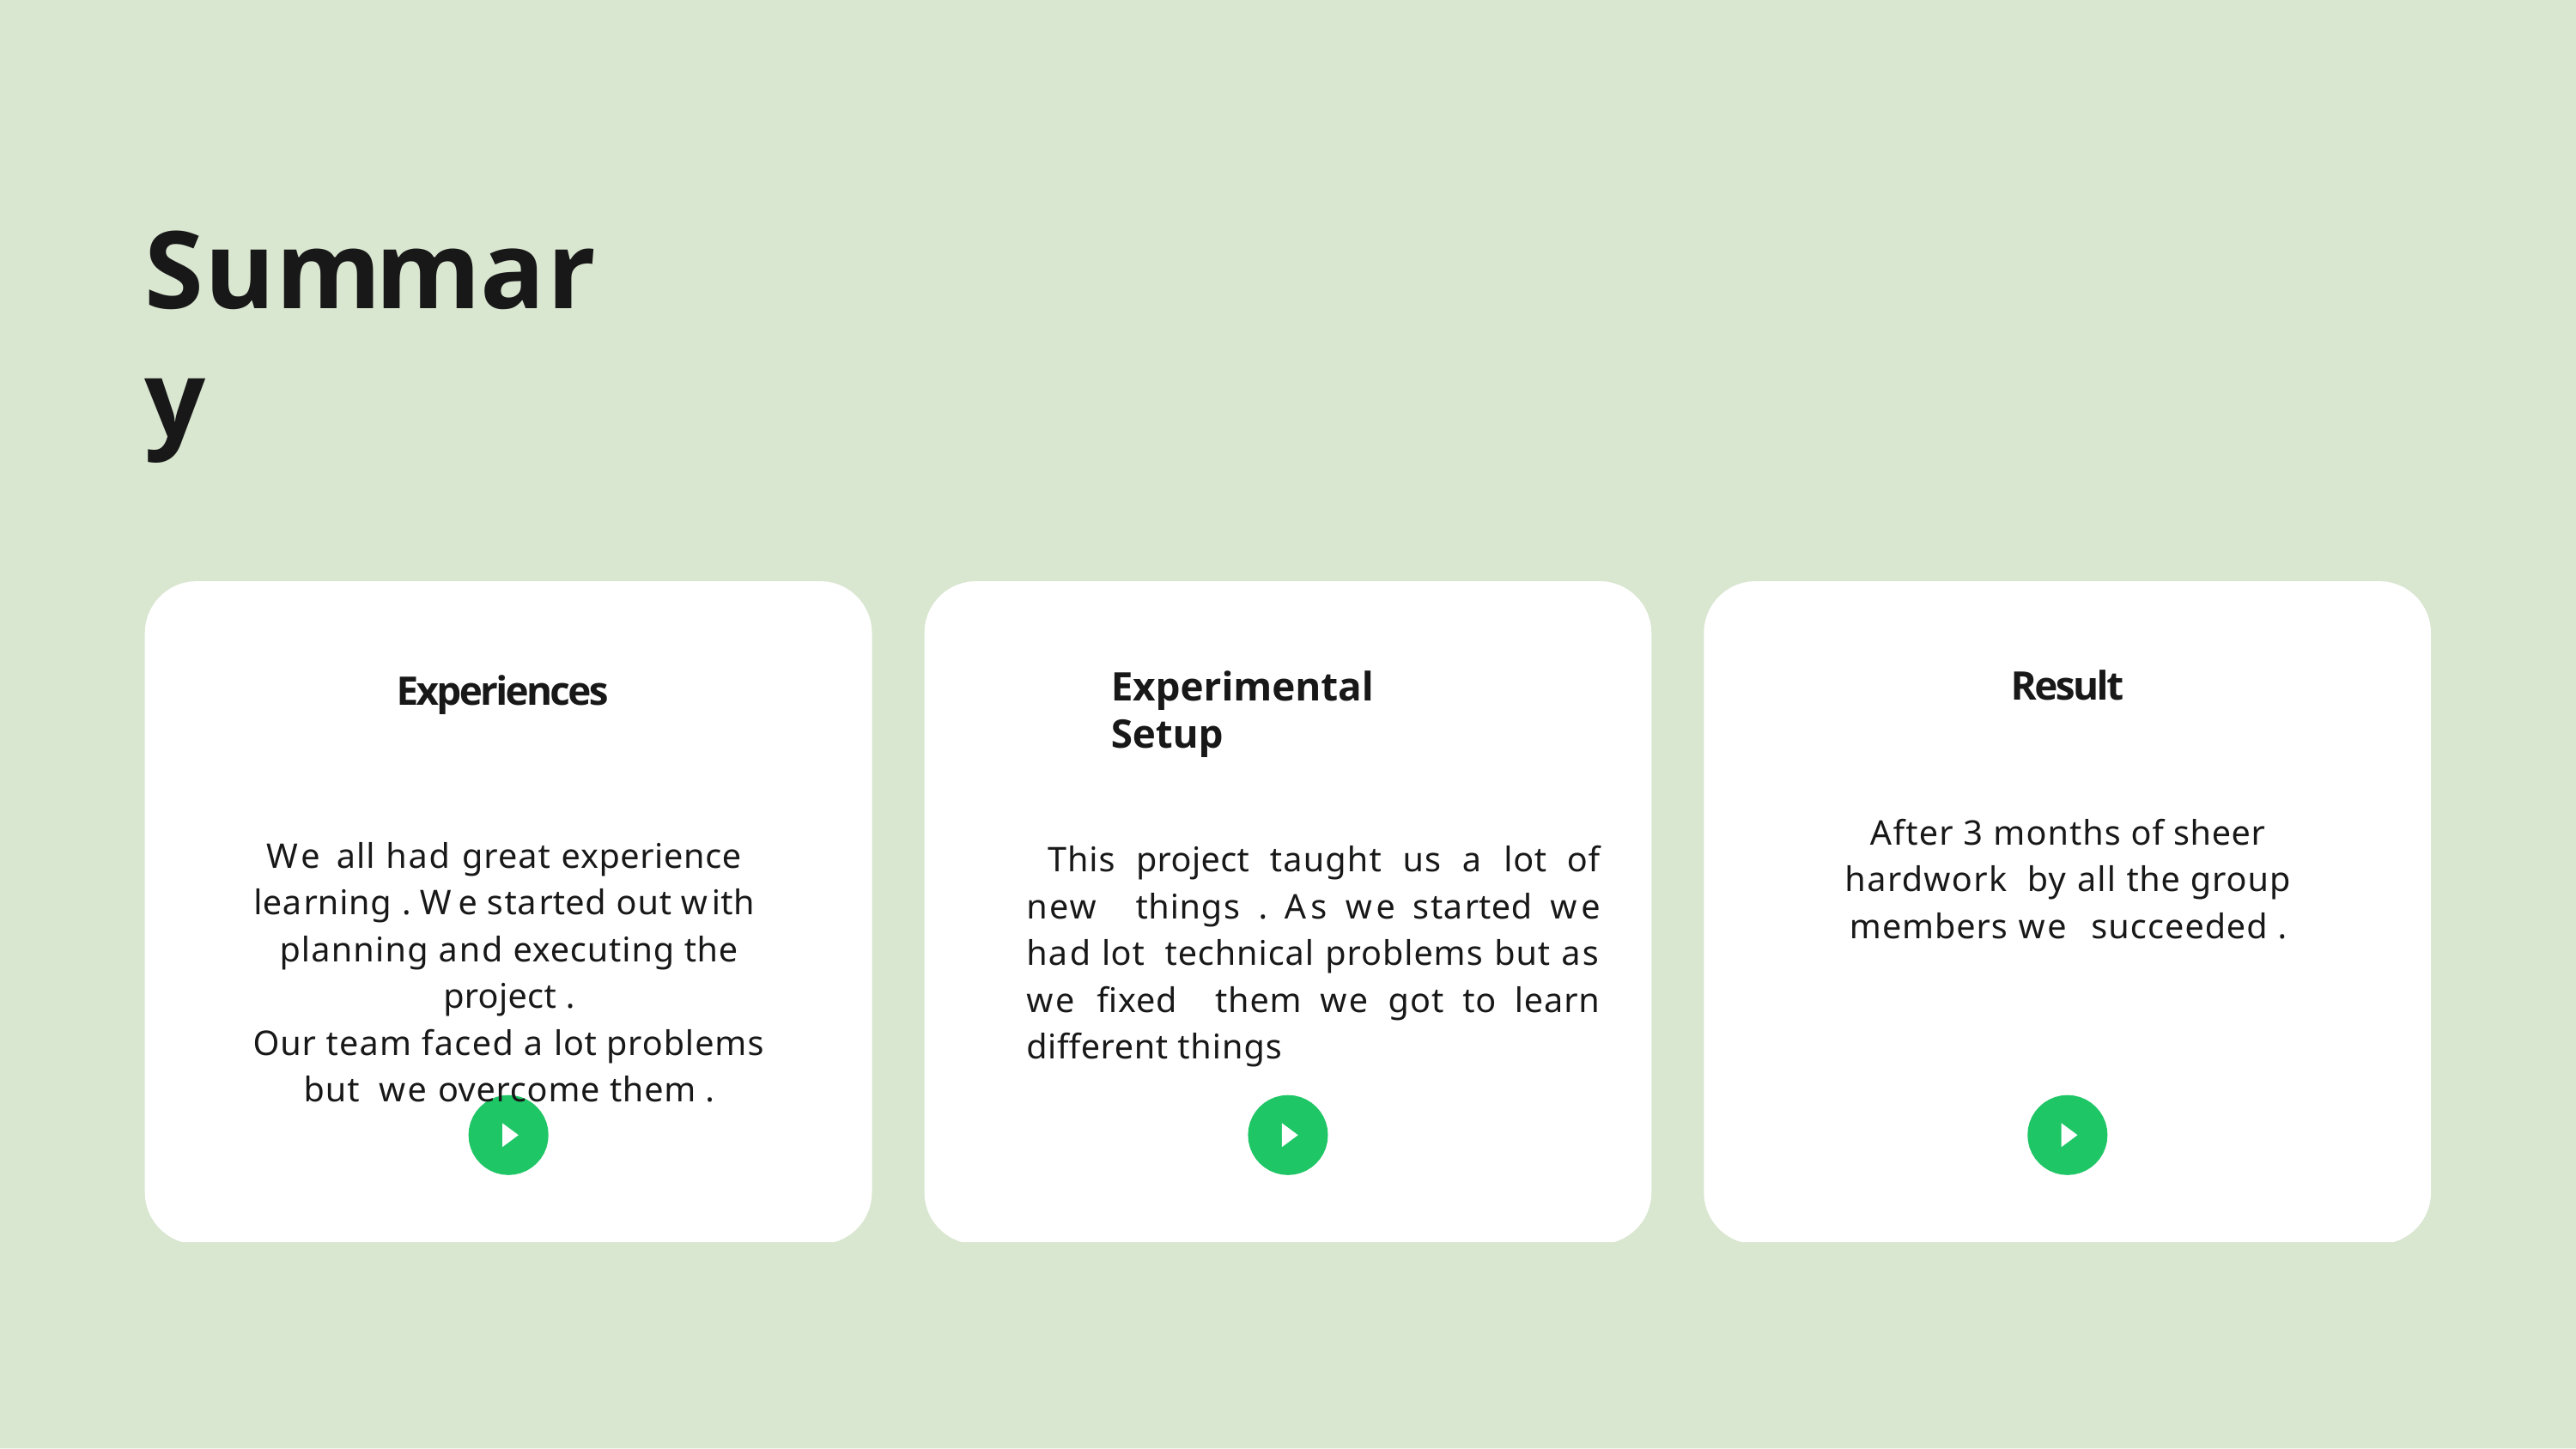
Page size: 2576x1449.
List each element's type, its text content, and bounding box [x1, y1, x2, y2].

text_box After 3 months of sheer hardwork by all the group members we succeeded . [1800, 803, 2335, 946]
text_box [468, 1094, 550, 1176]
text_box Result [2008, 659, 2127, 709]
title Summary [143, 199, 640, 459]
text_box [1704, 581, 2432, 1242]
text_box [2026, 1094, 2108, 1176]
text_box [144, 581, 872, 1242]
text_box This project taught us a lot of new things . As we started we had lot technical problems but as we fixed them we got to learn different things [1024, 829, 1601, 1066]
text_box Experiences [394, 664, 613, 713]
text_box [924, 581, 1652, 1242]
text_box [1248, 1094, 1328, 1176]
text_box Experimental Setup [1109, 659, 1467, 756]
text_box We all had great experience learning . We started out with planning and executing the project . Our team faced a lot problems but we overcome them . [227, 826, 791, 1109]
